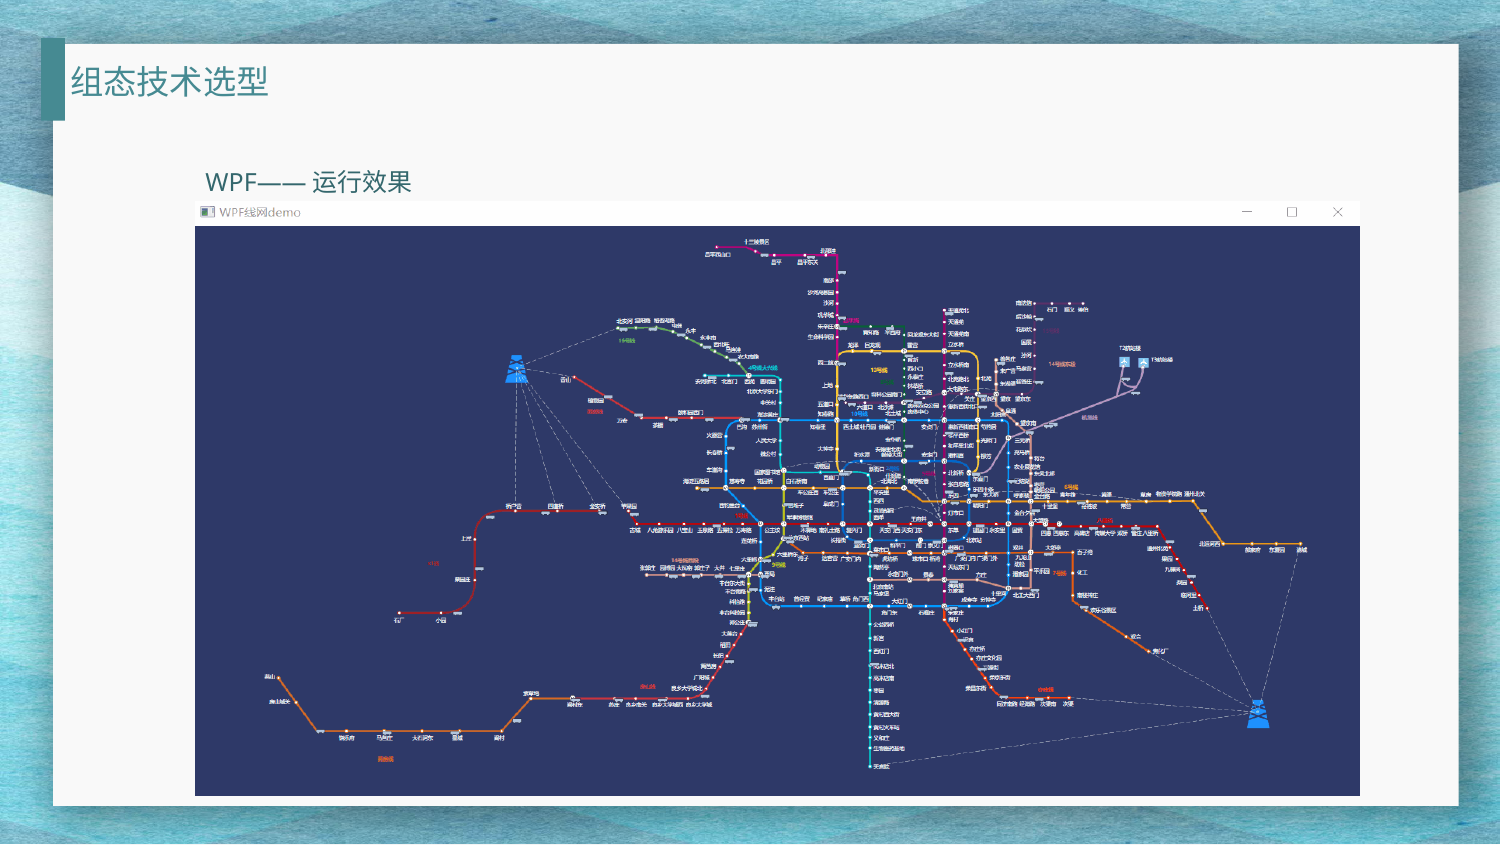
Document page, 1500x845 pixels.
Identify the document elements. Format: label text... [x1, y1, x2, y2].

text_box WPF——运行效果 [194, 160, 620, 201]
text_box 组态技术选型 [58, 55, 361, 107]
picture [0, 0, 1500, 844]
